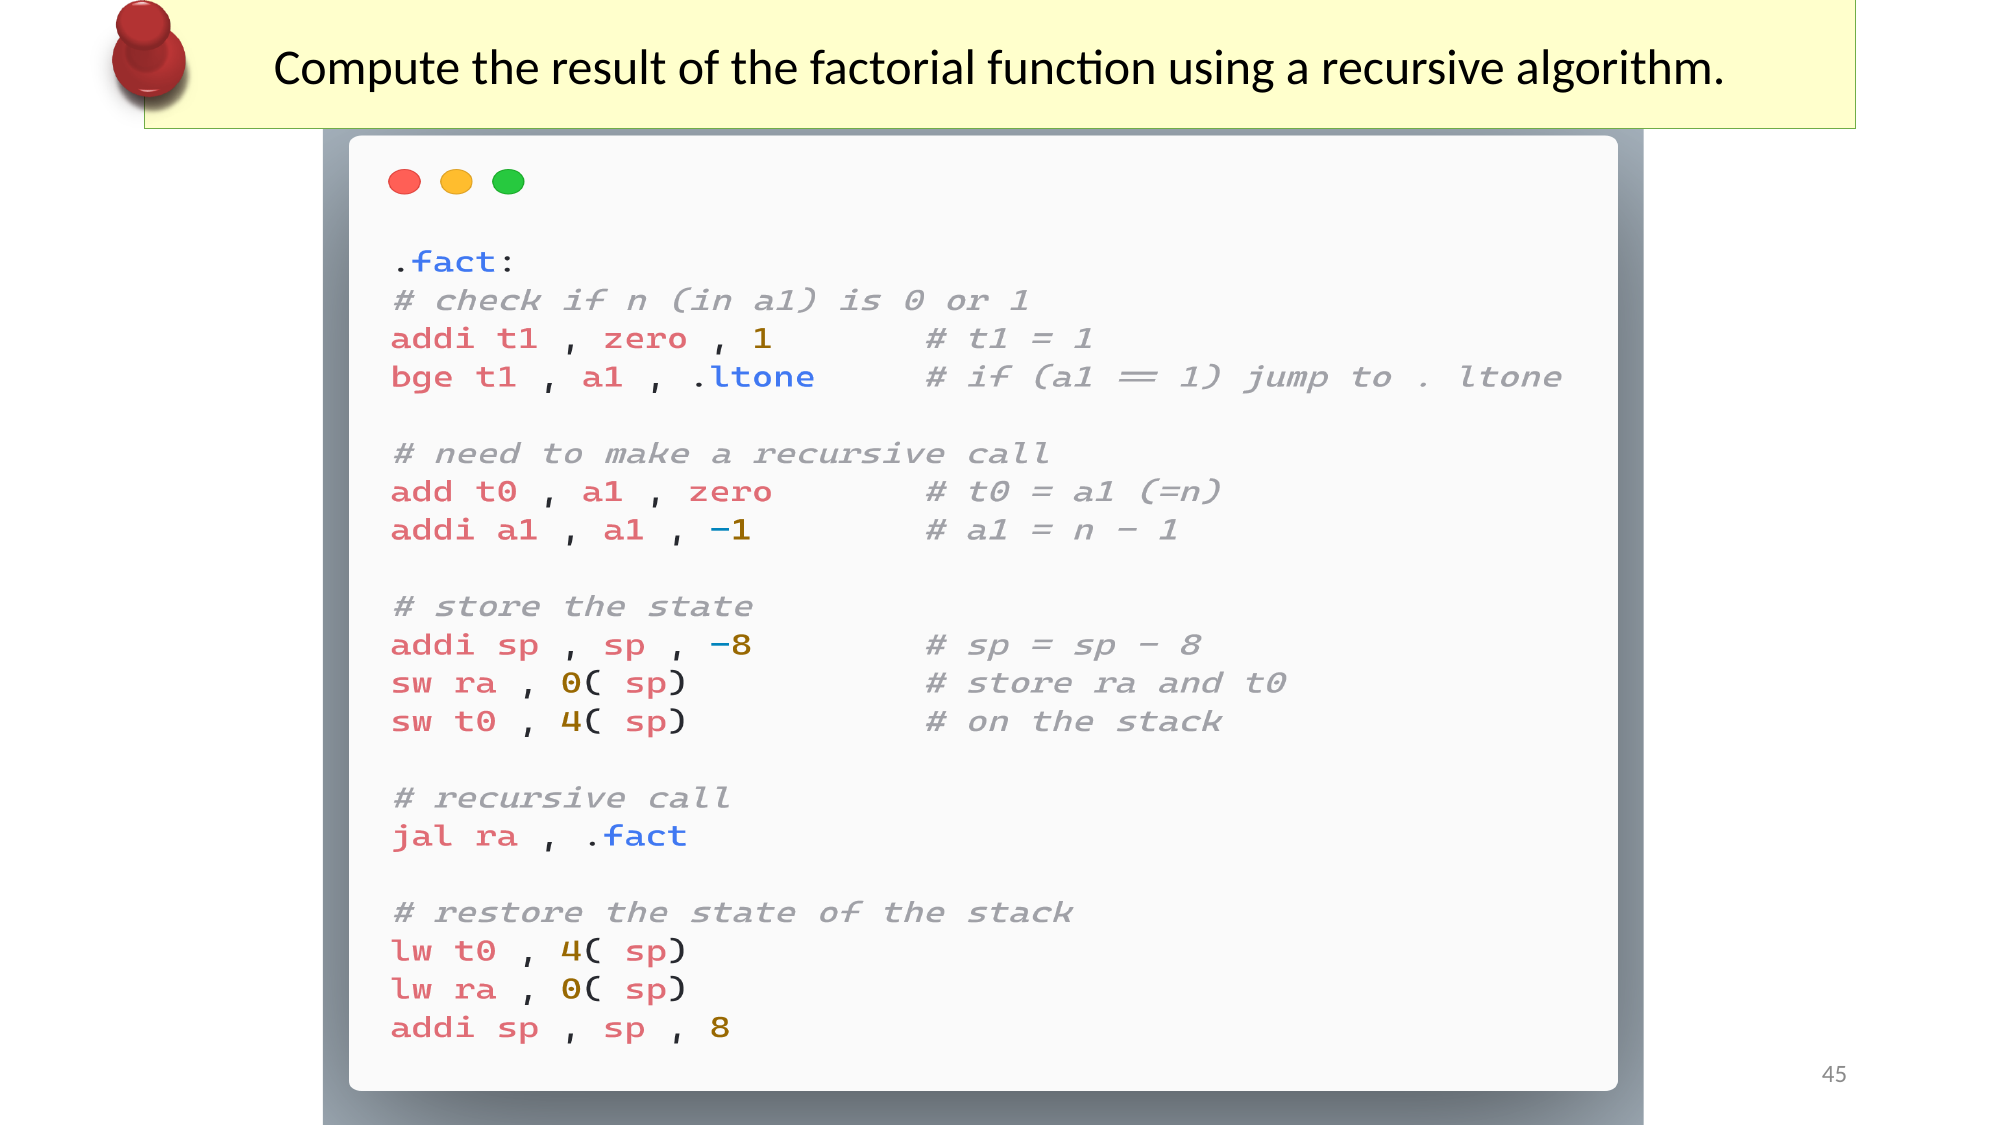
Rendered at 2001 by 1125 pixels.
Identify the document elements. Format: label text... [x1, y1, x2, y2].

picture [89, 0, 199, 129]
slide_number 45 [1644, 1042, 1863, 1103]
picture [322, 103, 1644, 1125]
text_box Compute the result of the factorial function using a recursive algorithm. [199, 0, 1856, 129]
